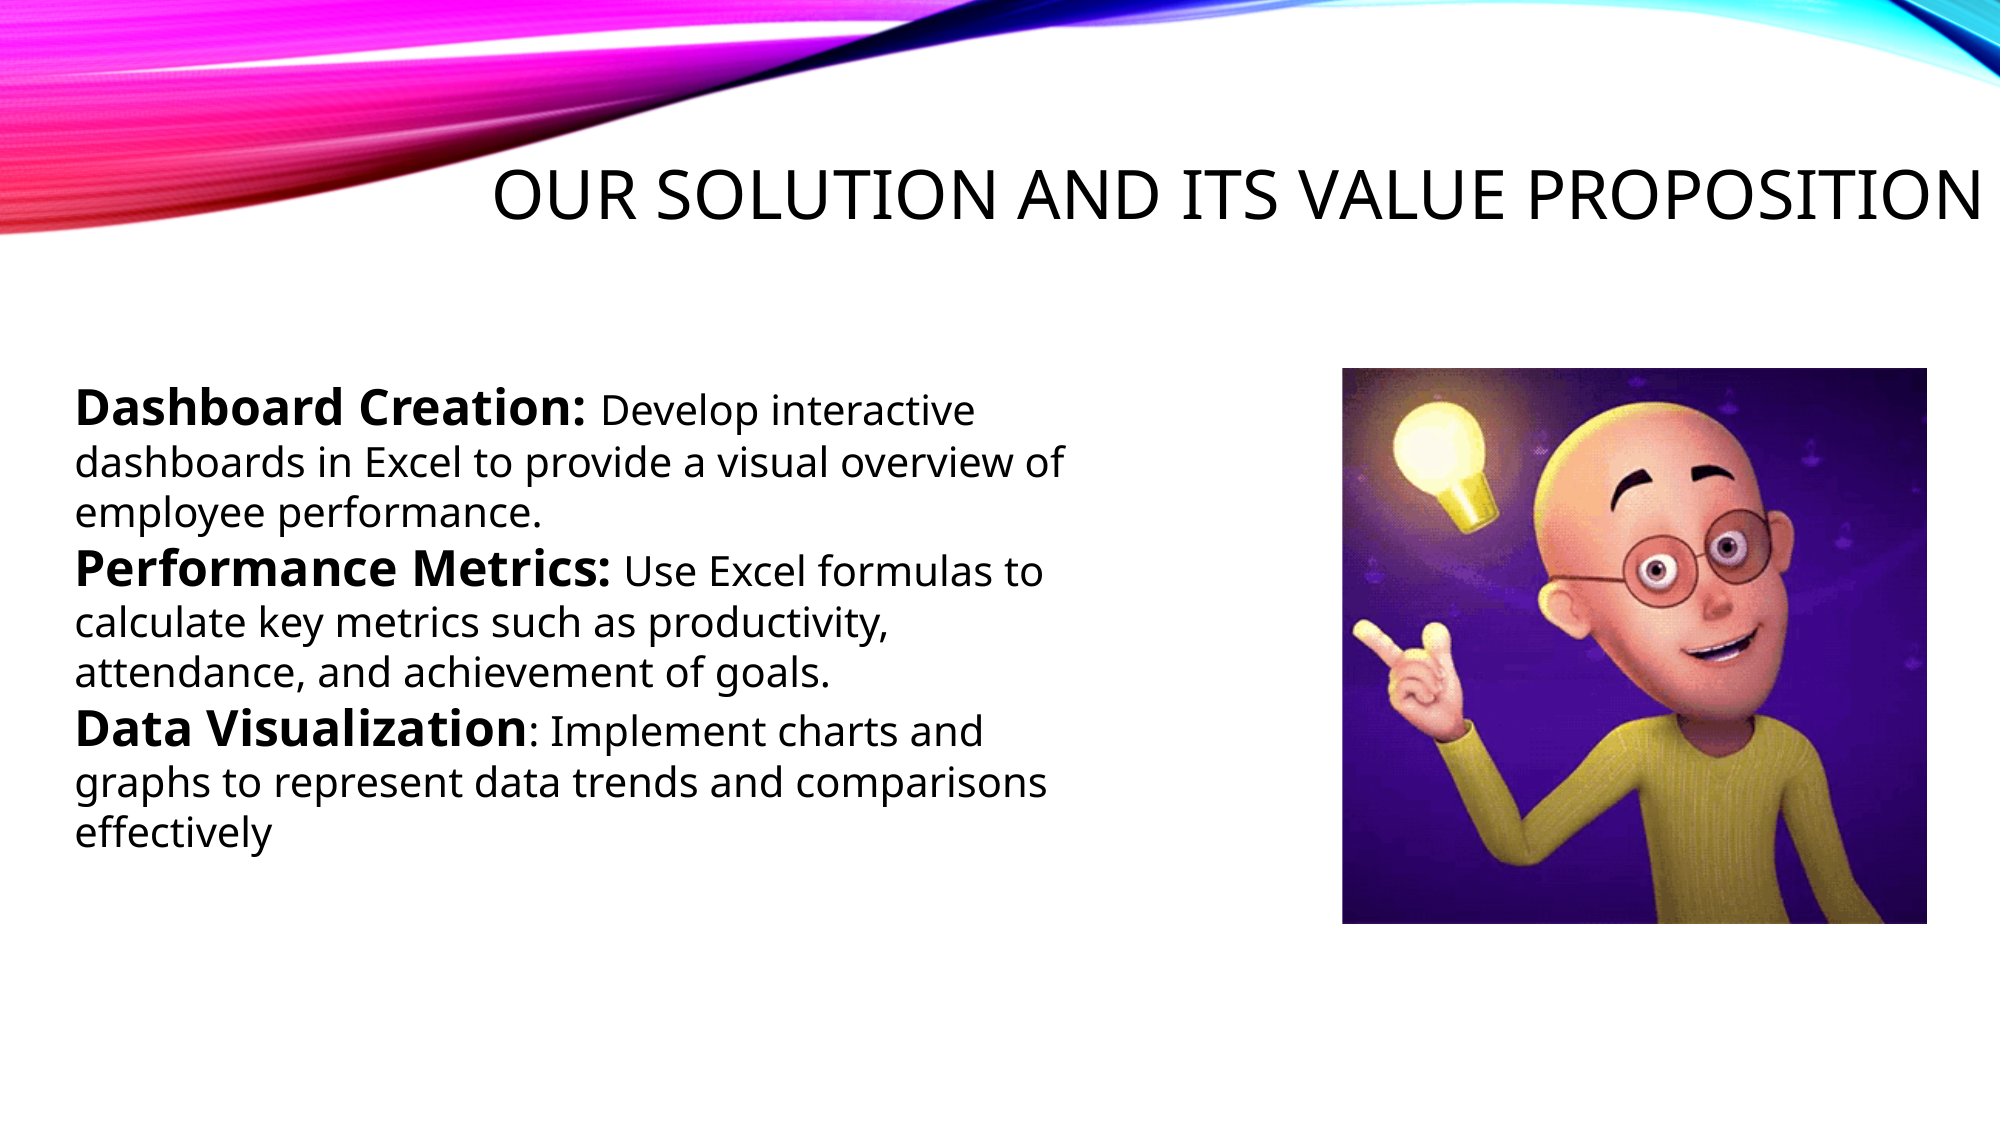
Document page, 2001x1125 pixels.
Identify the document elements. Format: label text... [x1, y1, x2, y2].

text_box Dashboard Creation: Develop interactive dashboards in Excel to provide a visual overview of employee performance. Performance Metrics: Use Excel formulas to calculate key metrics such as productivity, attendance, and achievement of goals. Data Visualization: Implement charts and graphs to represent data trends and comparisons effectively [59, 368, 1124, 914]
picture [1890, 0, 2000, 75]
picture [1342, 368, 1928, 924]
picture [1910, 0, 2000, 45]
picture [0, 0, 2000, 237]
title OUR SOLUTION AND ITS VALUE PROPOSITION [368, 119, 2000, 275]
